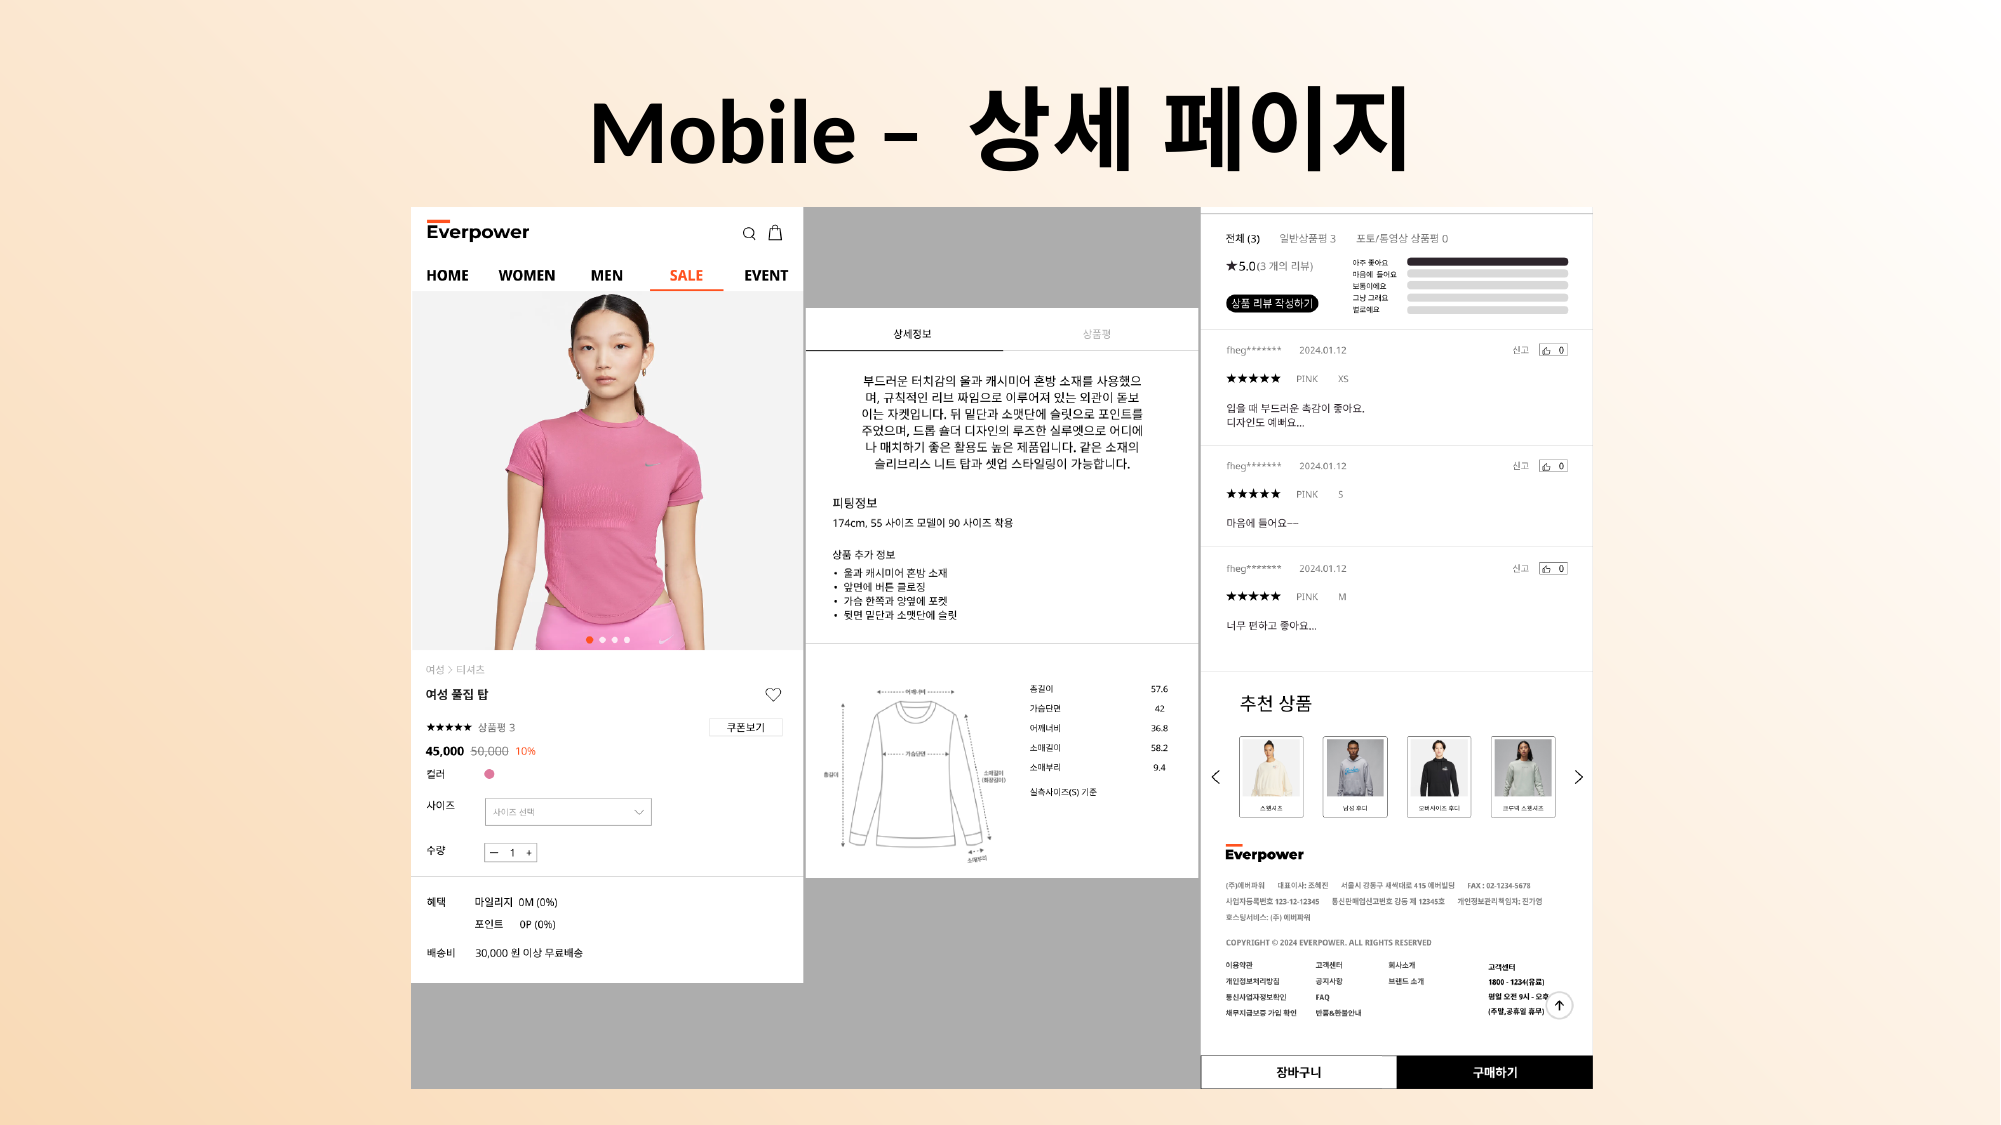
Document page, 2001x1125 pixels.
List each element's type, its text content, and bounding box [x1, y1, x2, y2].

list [411, 207, 1593, 1089]
title Mobile – 상세 페이지 [206, 60, 1797, 208]
